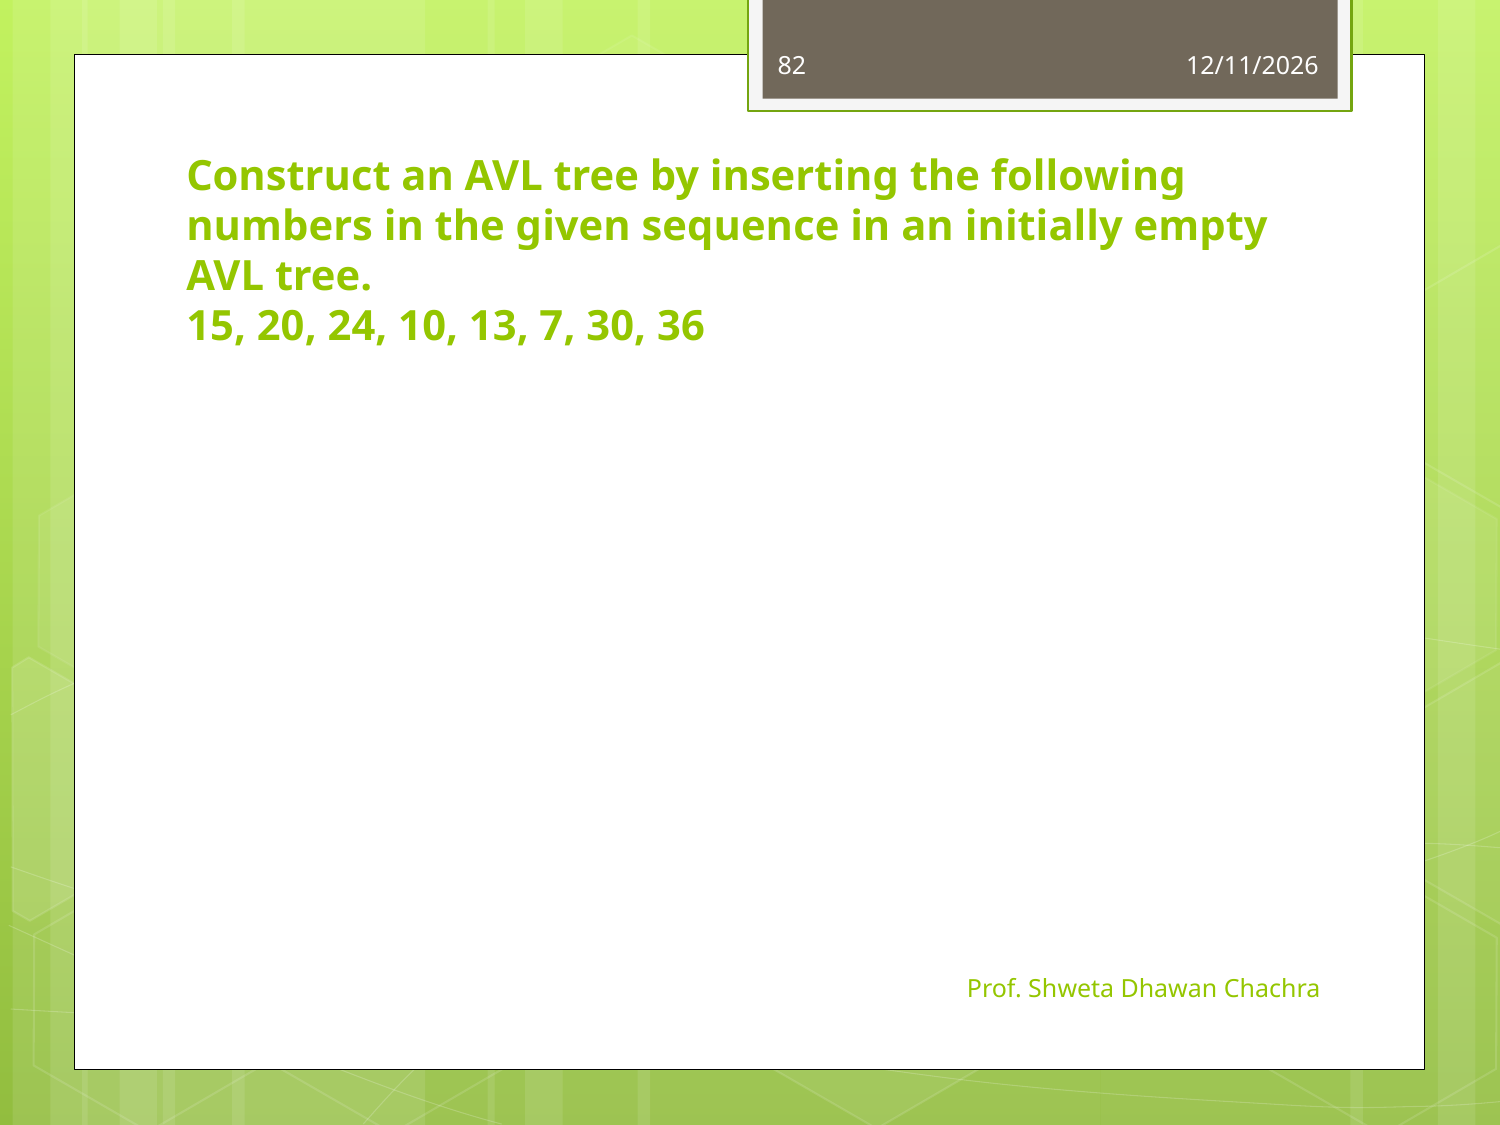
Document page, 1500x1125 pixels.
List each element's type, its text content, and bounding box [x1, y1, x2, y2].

slide_number 82 [762, 36, 982, 97]
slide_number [983, 36, 1334, 97]
title Construct an AVL tree by inserting the following numbers in the given sequence in an initially empty AVL tree. 15, 20, 24, 10, 13, 7, 30, 36 [171, 168, 1324, 357]
footer Prof. Shweta Dhawan Chachra [761, 960, 1336, 1020]
